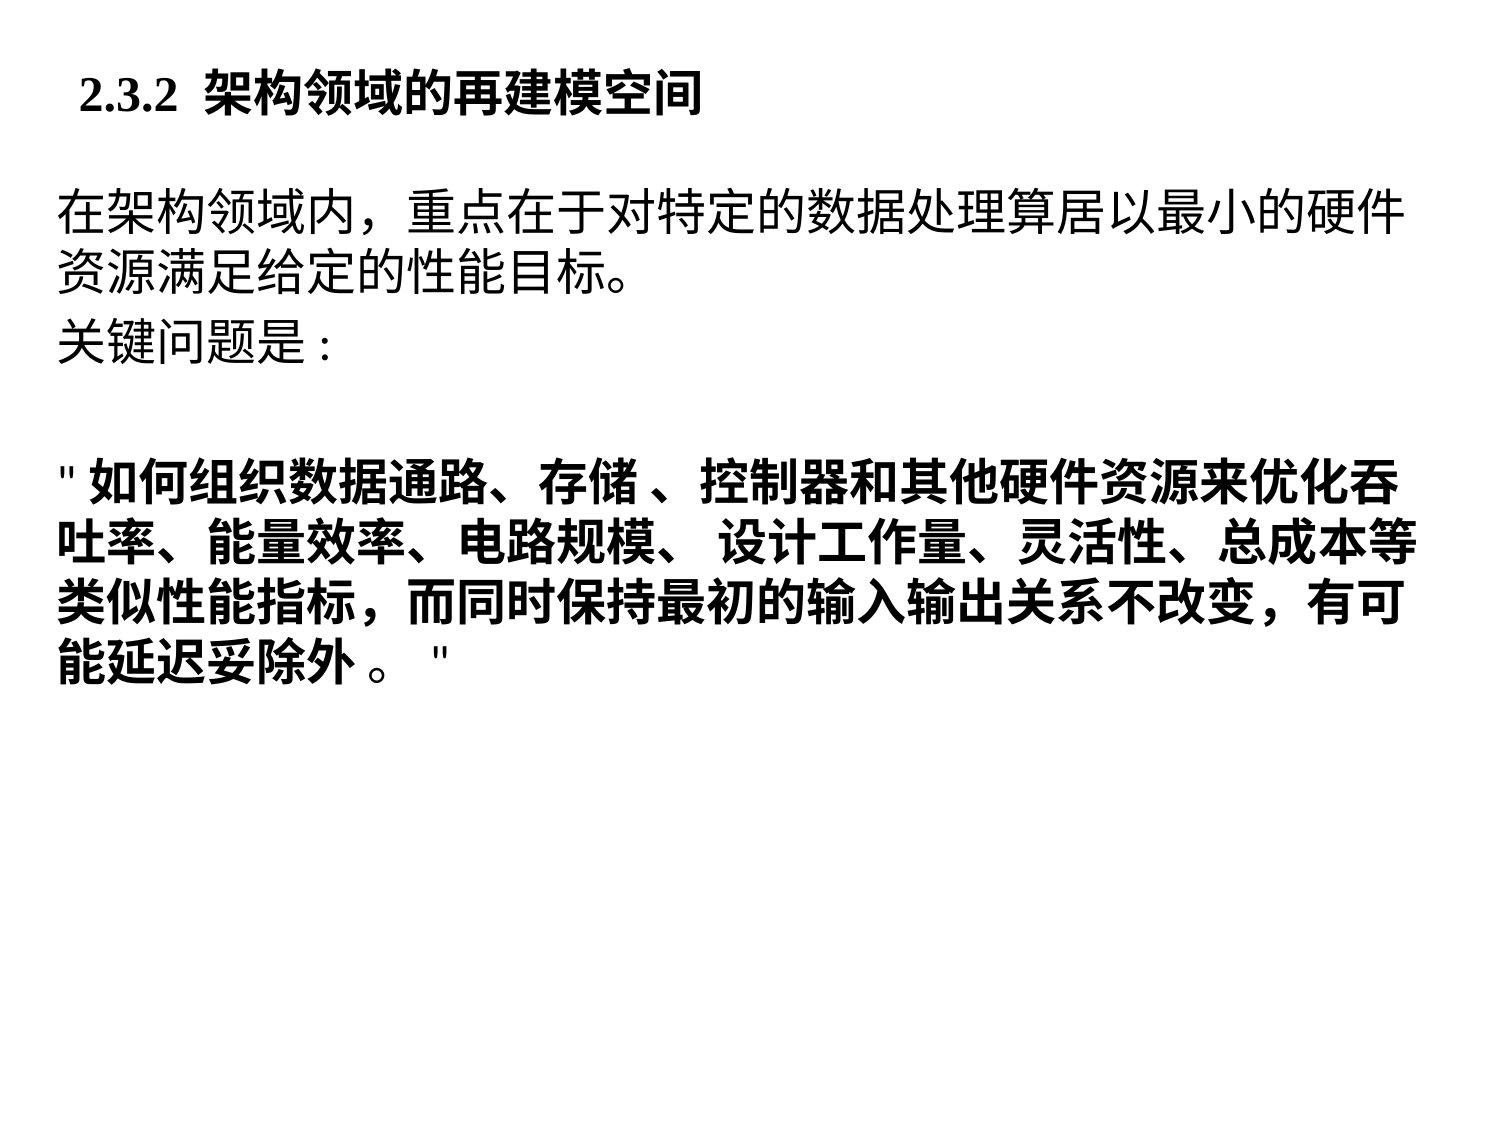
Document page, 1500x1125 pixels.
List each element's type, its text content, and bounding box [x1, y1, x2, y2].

list 在架构领域内，重点在于对特定的数据处理算居以最小的硬件资源满足给定的性能目标。 关键问题是: "如何组织数据通路、存储 、控制器和其他硬件资源来优化吞吐率、能量效率、电路规模、 设计工作量、灵活性、总成本等类似性能指标，而同时保持最初的输入输出关系不改变，有可 能延迟妥除外 。" [41, 172, 1436, 1071]
text_box 2.3.2 架构领域的再建模空间 [63, 54, 1231, 130]
